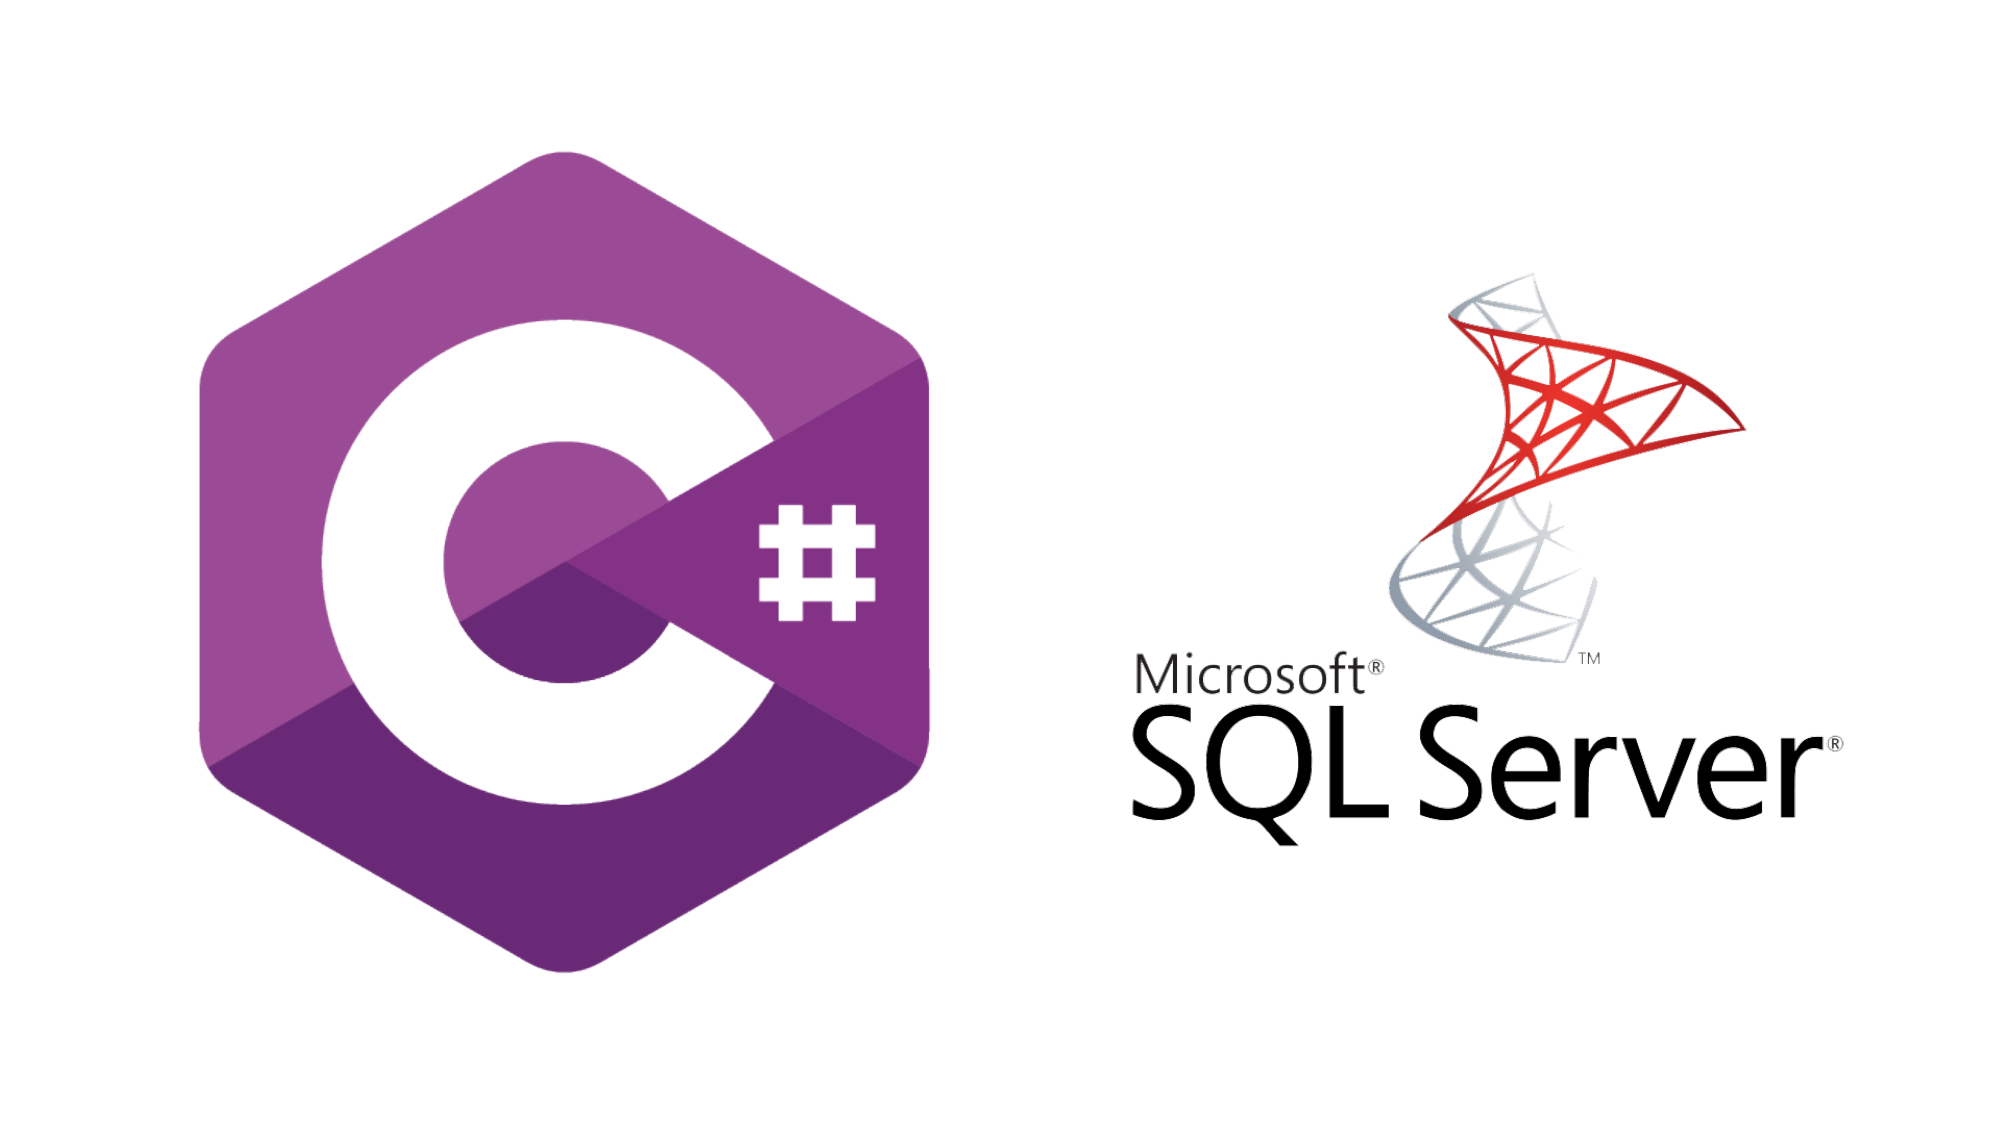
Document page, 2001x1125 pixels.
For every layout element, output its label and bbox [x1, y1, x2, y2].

picture [1027, 207, 1980, 918]
picture [129, 127, 1000, 998]
